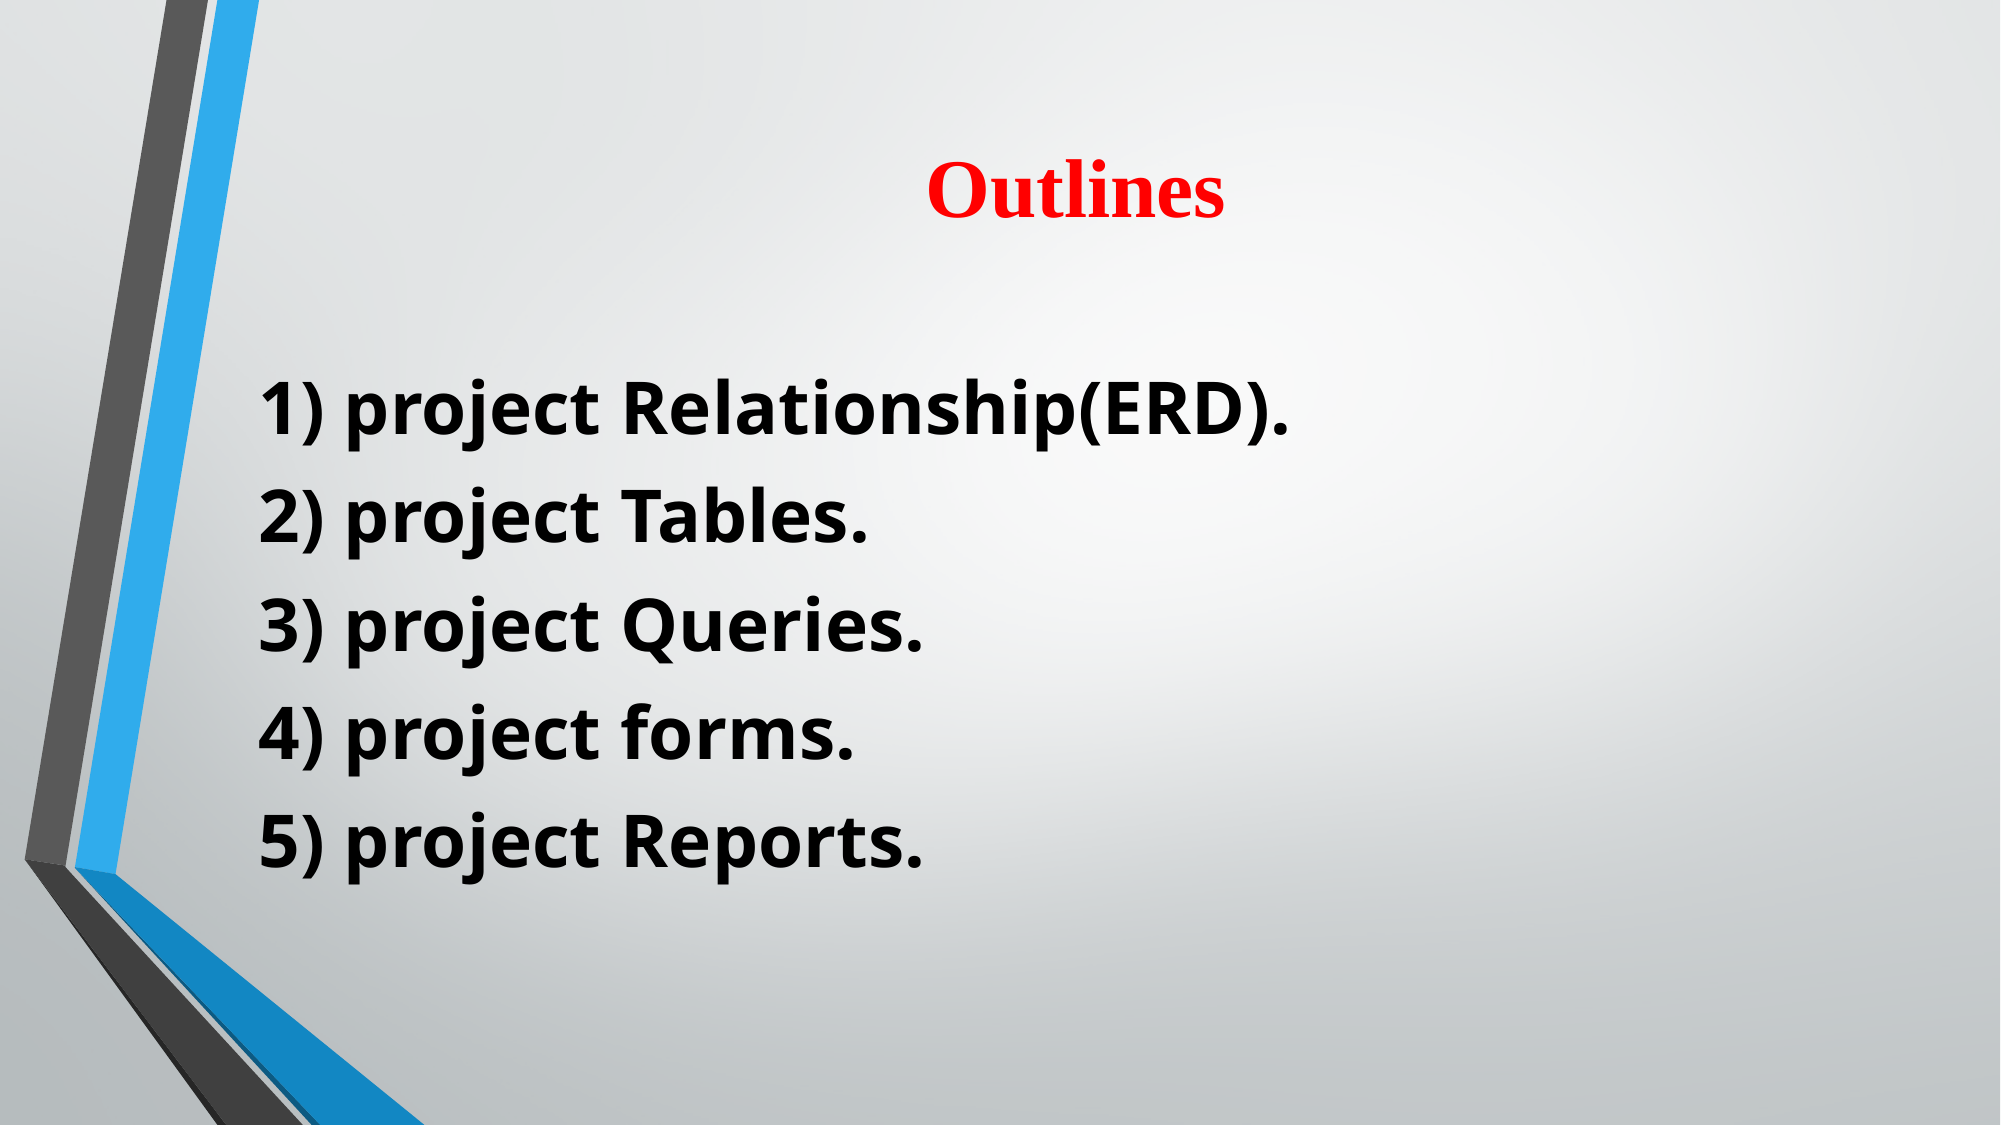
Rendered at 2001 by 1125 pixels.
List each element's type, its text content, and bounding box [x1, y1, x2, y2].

title Outlines [243, 97, 1887, 271]
list 1) project Relationship(ERD). 2) project Tables. 3) project Queries. 4) project forms. 5) project Reports. [243, 293, 1887, 950]
